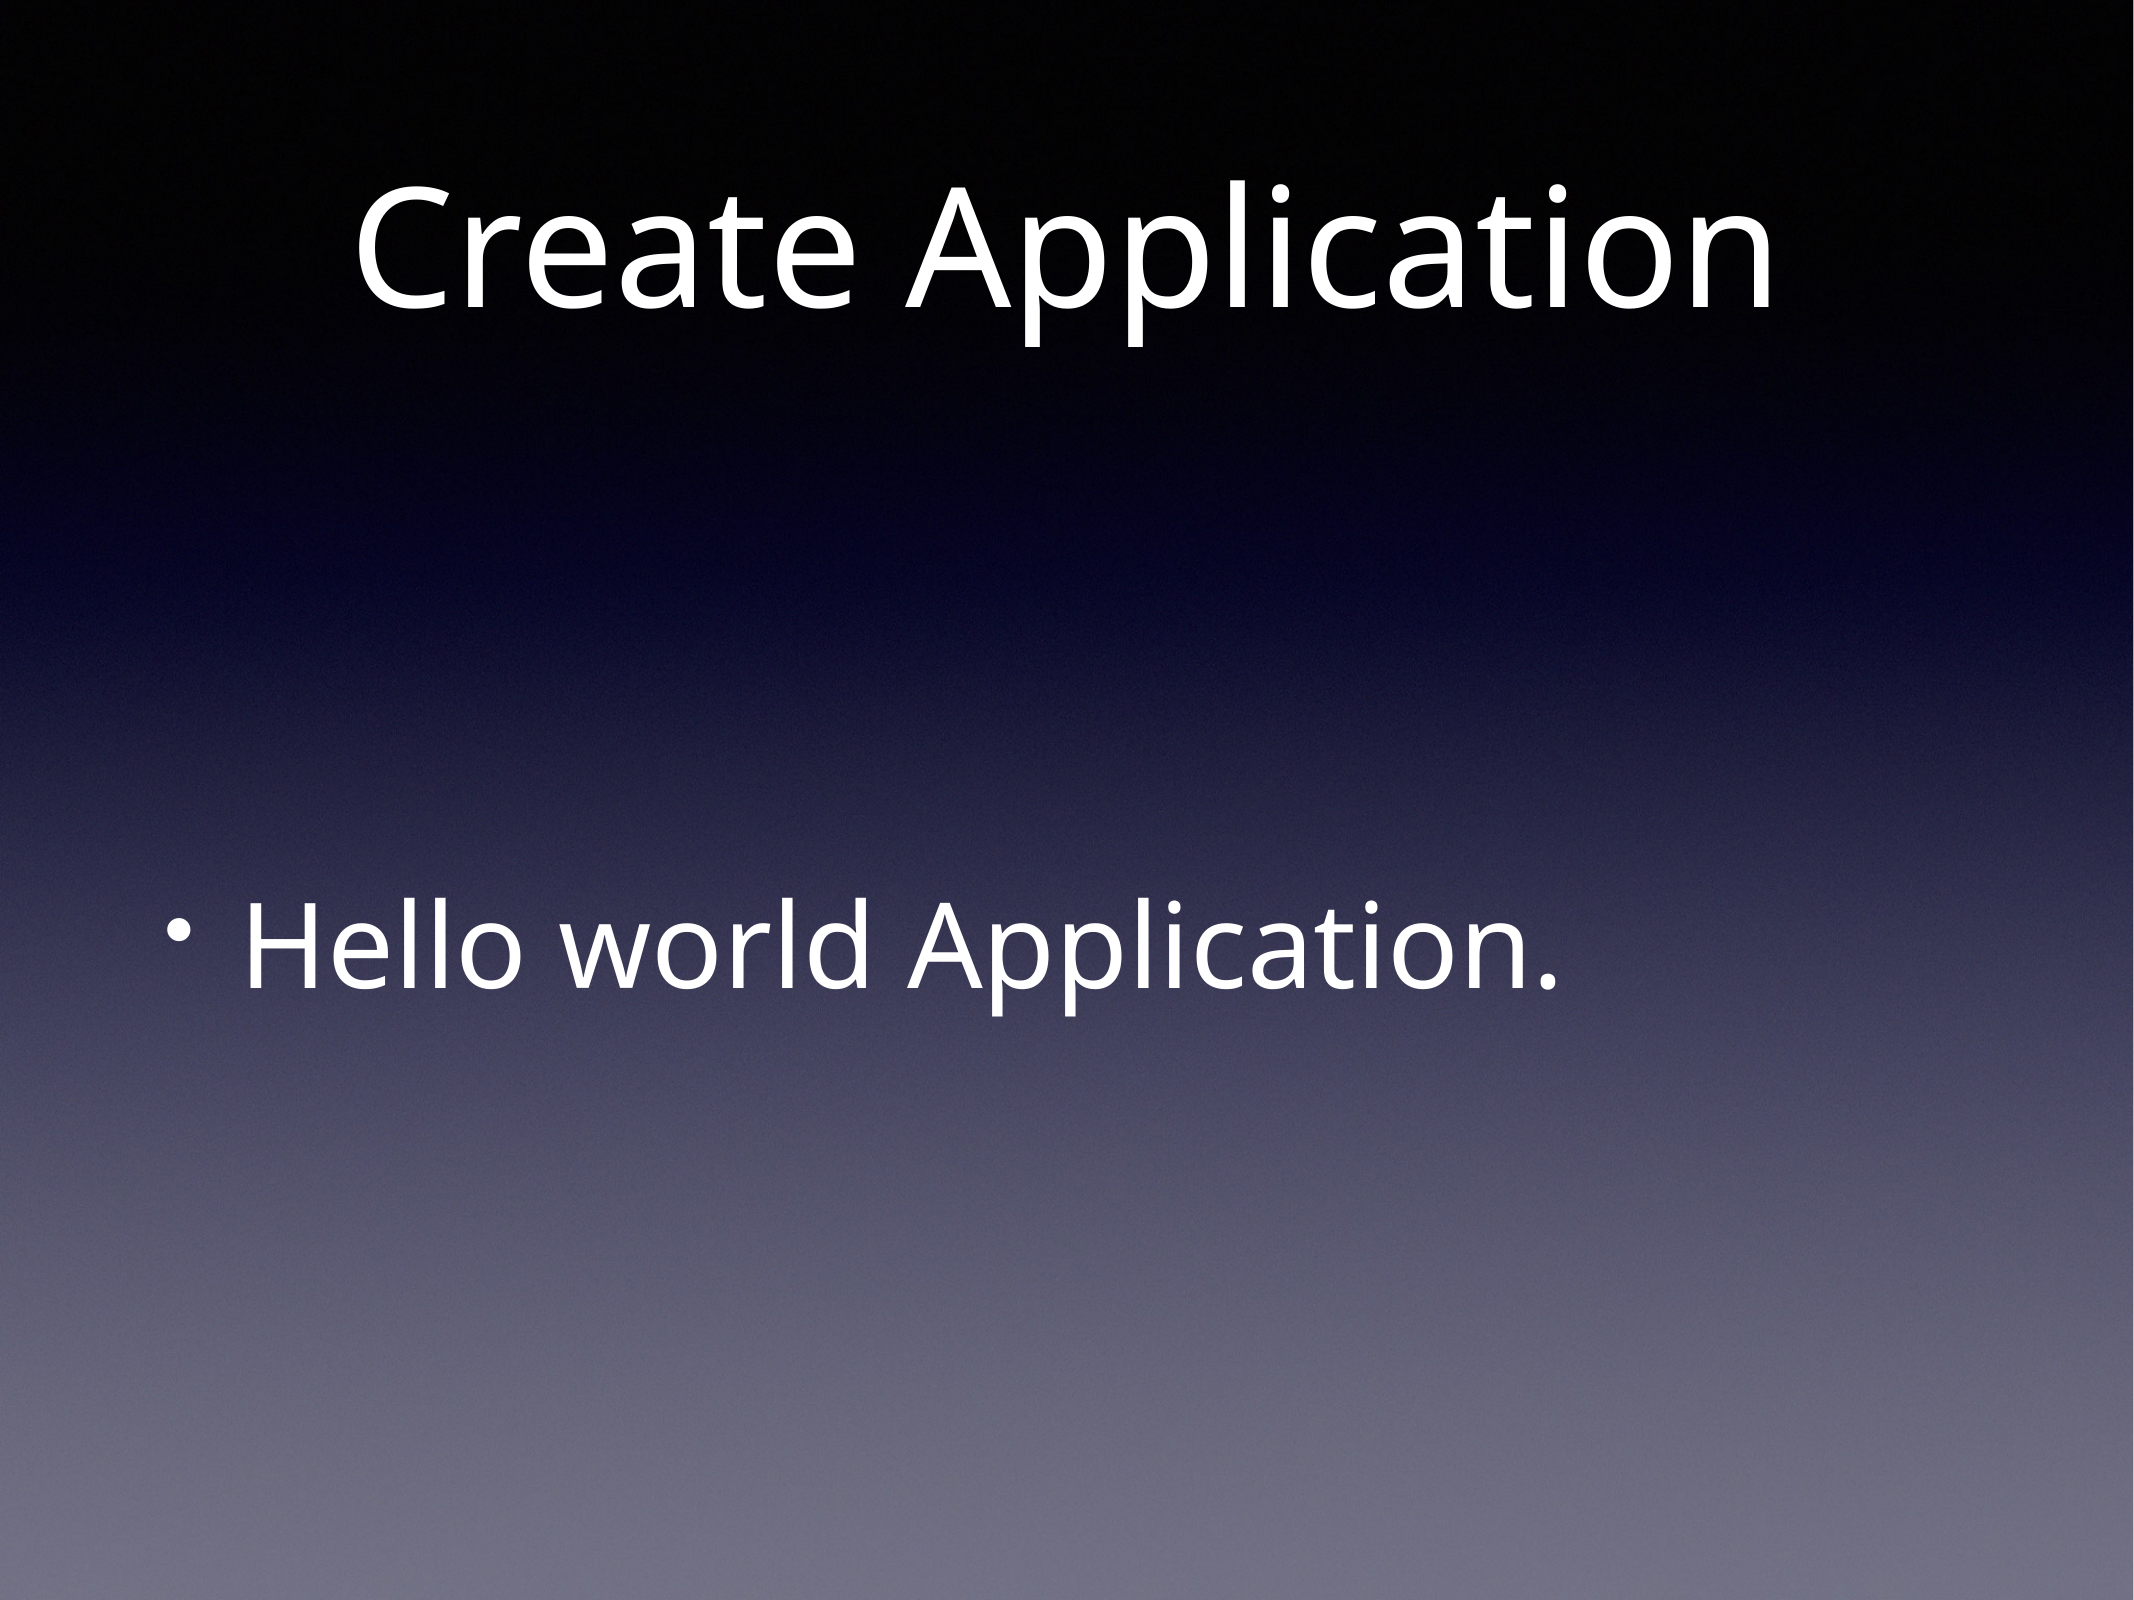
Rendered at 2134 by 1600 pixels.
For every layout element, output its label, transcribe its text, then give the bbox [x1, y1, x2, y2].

title Create Application [155, 66, 1978, 416]
picture [0, 0, 2134, 1600]
list Hello world Application. [155, 424, 1978, 1457]
